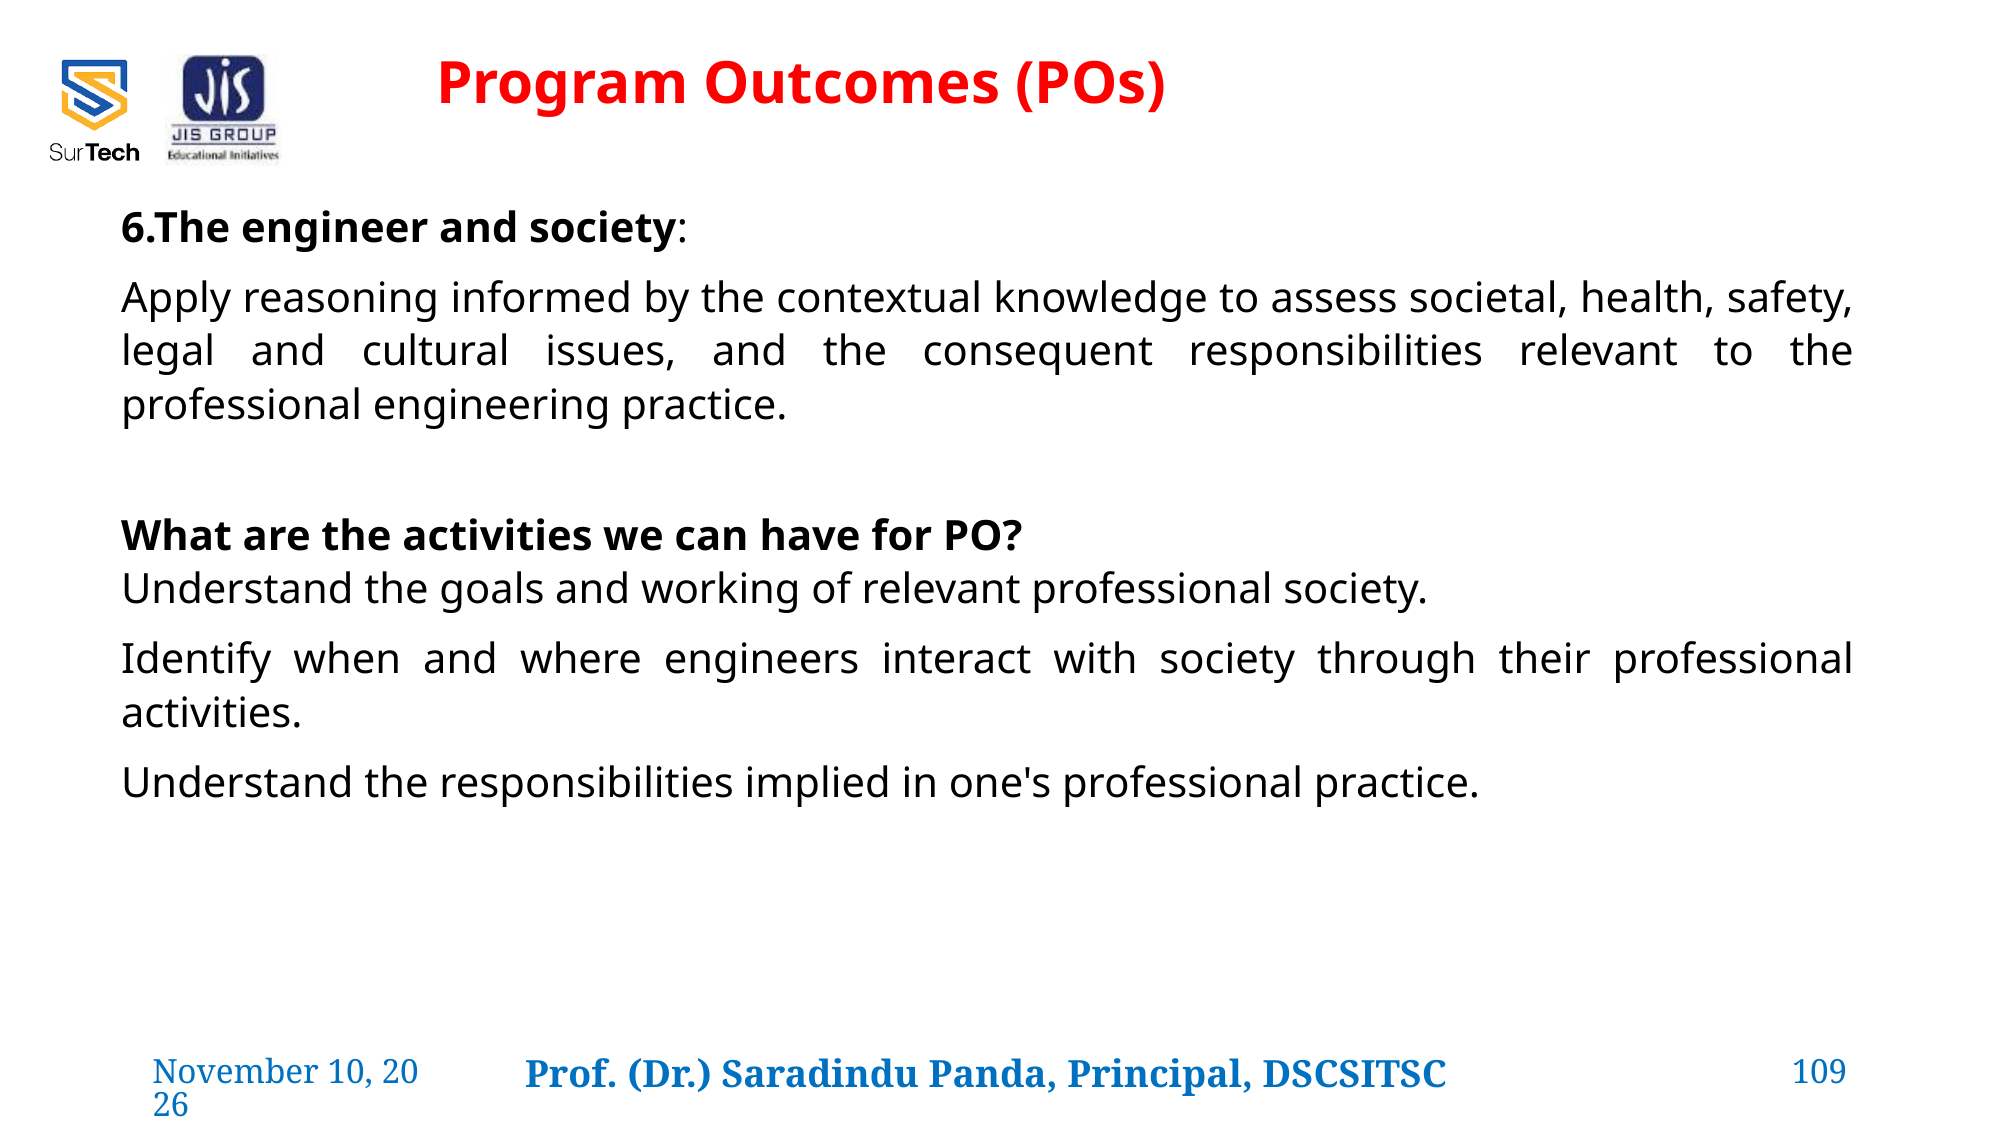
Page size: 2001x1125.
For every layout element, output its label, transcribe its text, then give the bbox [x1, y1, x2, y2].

footer Prof. (Dr.) Saradindu Panda, Principal, DSCSITSC [510, 1042, 1533, 1103]
text_box What are the activities we can have for PO? Understand the goals and working of relevant professional society. Identify when and where engineers interact with society through their professional activities. Understand the responsibilities implied in one's professional practice. [106, 501, 1870, 814]
picture [23, 39, 282, 181]
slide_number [137, 1042, 436, 1103]
text_box 6.The engineer and society: Apply reasoning informed by the contextual knowledge to assess societal, health, safety, legal and cultural issues, and the consequent responsibilities relevant to the professional engineering practice. [106, 189, 1870, 436]
slide_number 109 [1644, 1042, 1863, 1103]
text_box Program Outcomes (POs) [421, 50, 1870, 123]
